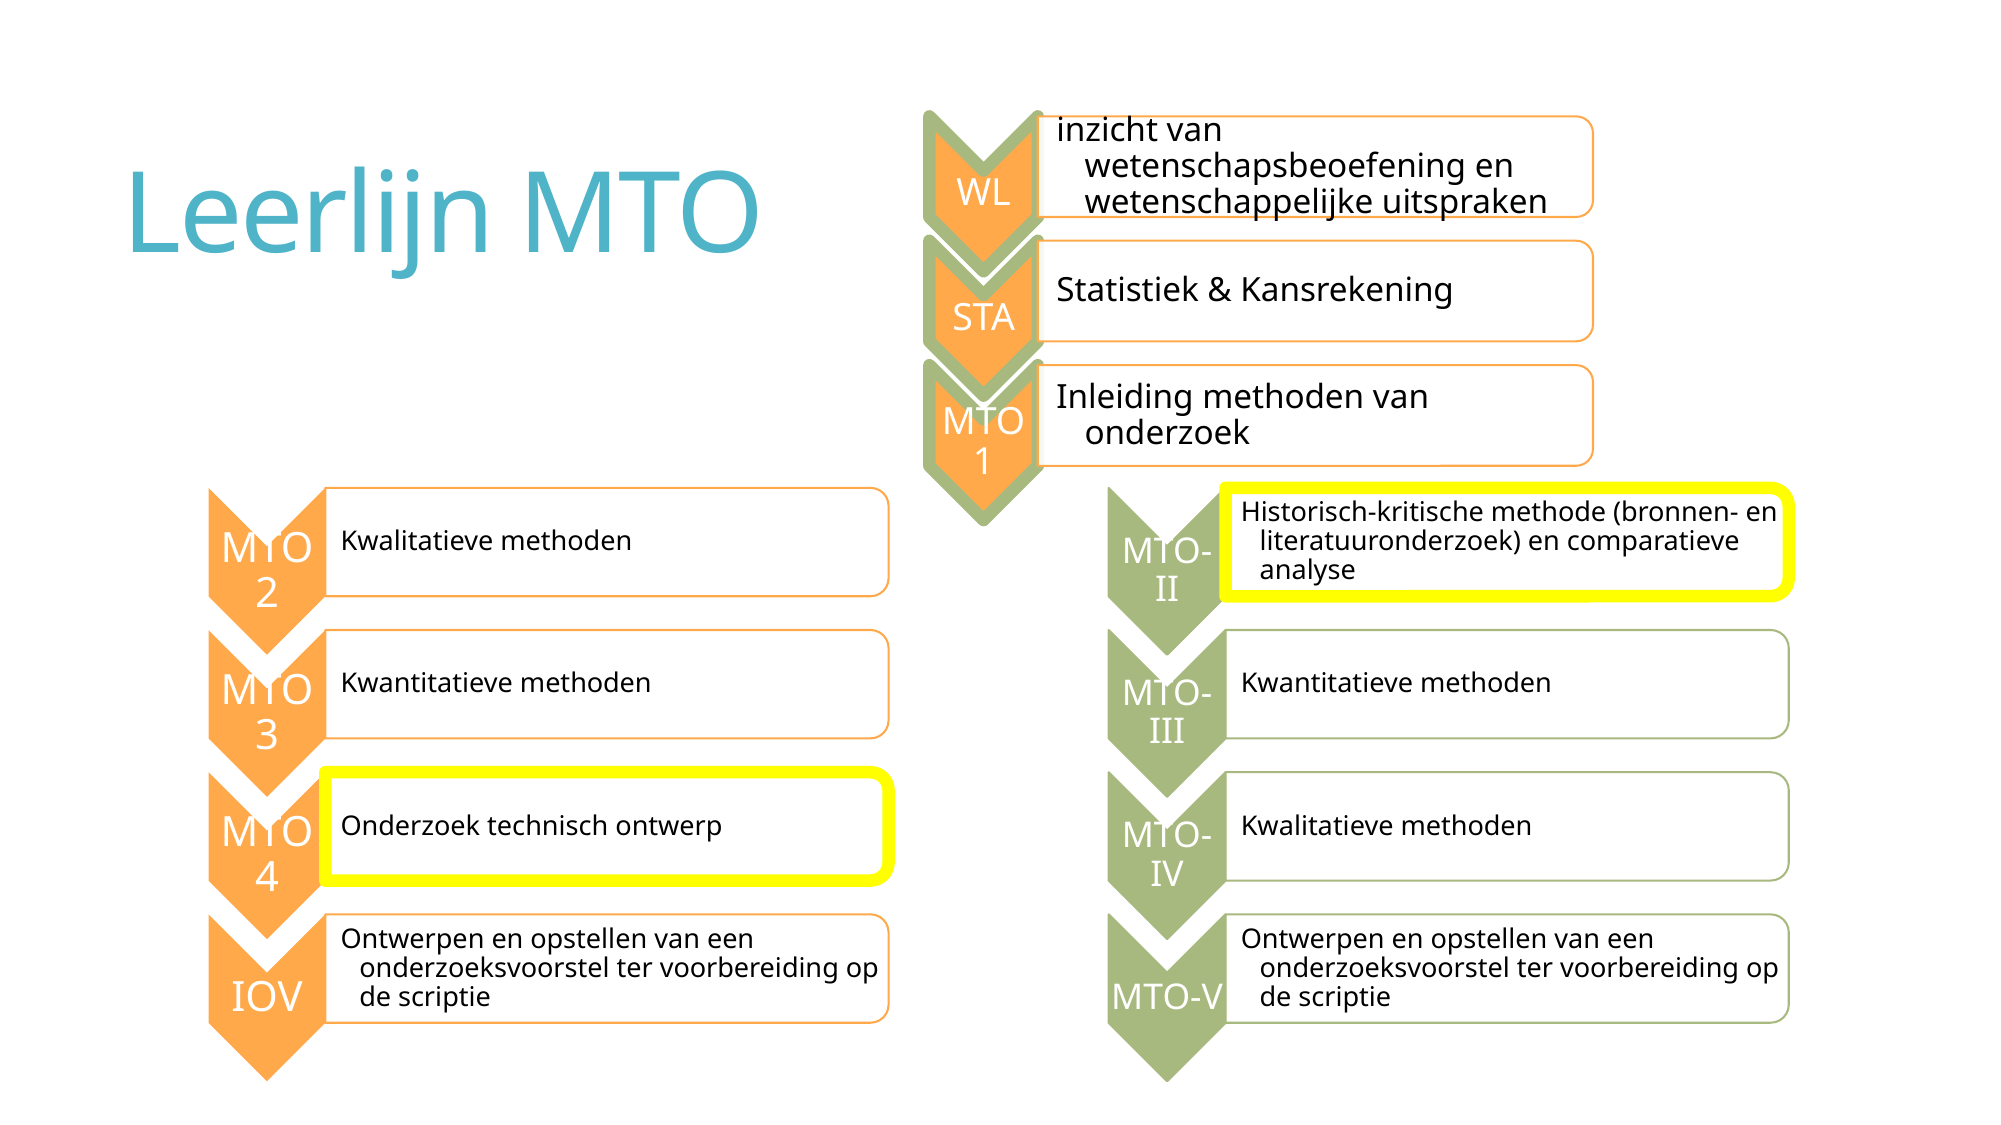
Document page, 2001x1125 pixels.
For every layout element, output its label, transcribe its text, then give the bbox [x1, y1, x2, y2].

title Leerlijn MTO [107, 81, 1875, 354]
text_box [1108, 487, 1789, 1082]
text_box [929, 115, 1594, 521]
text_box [208, 487, 889, 1082]
